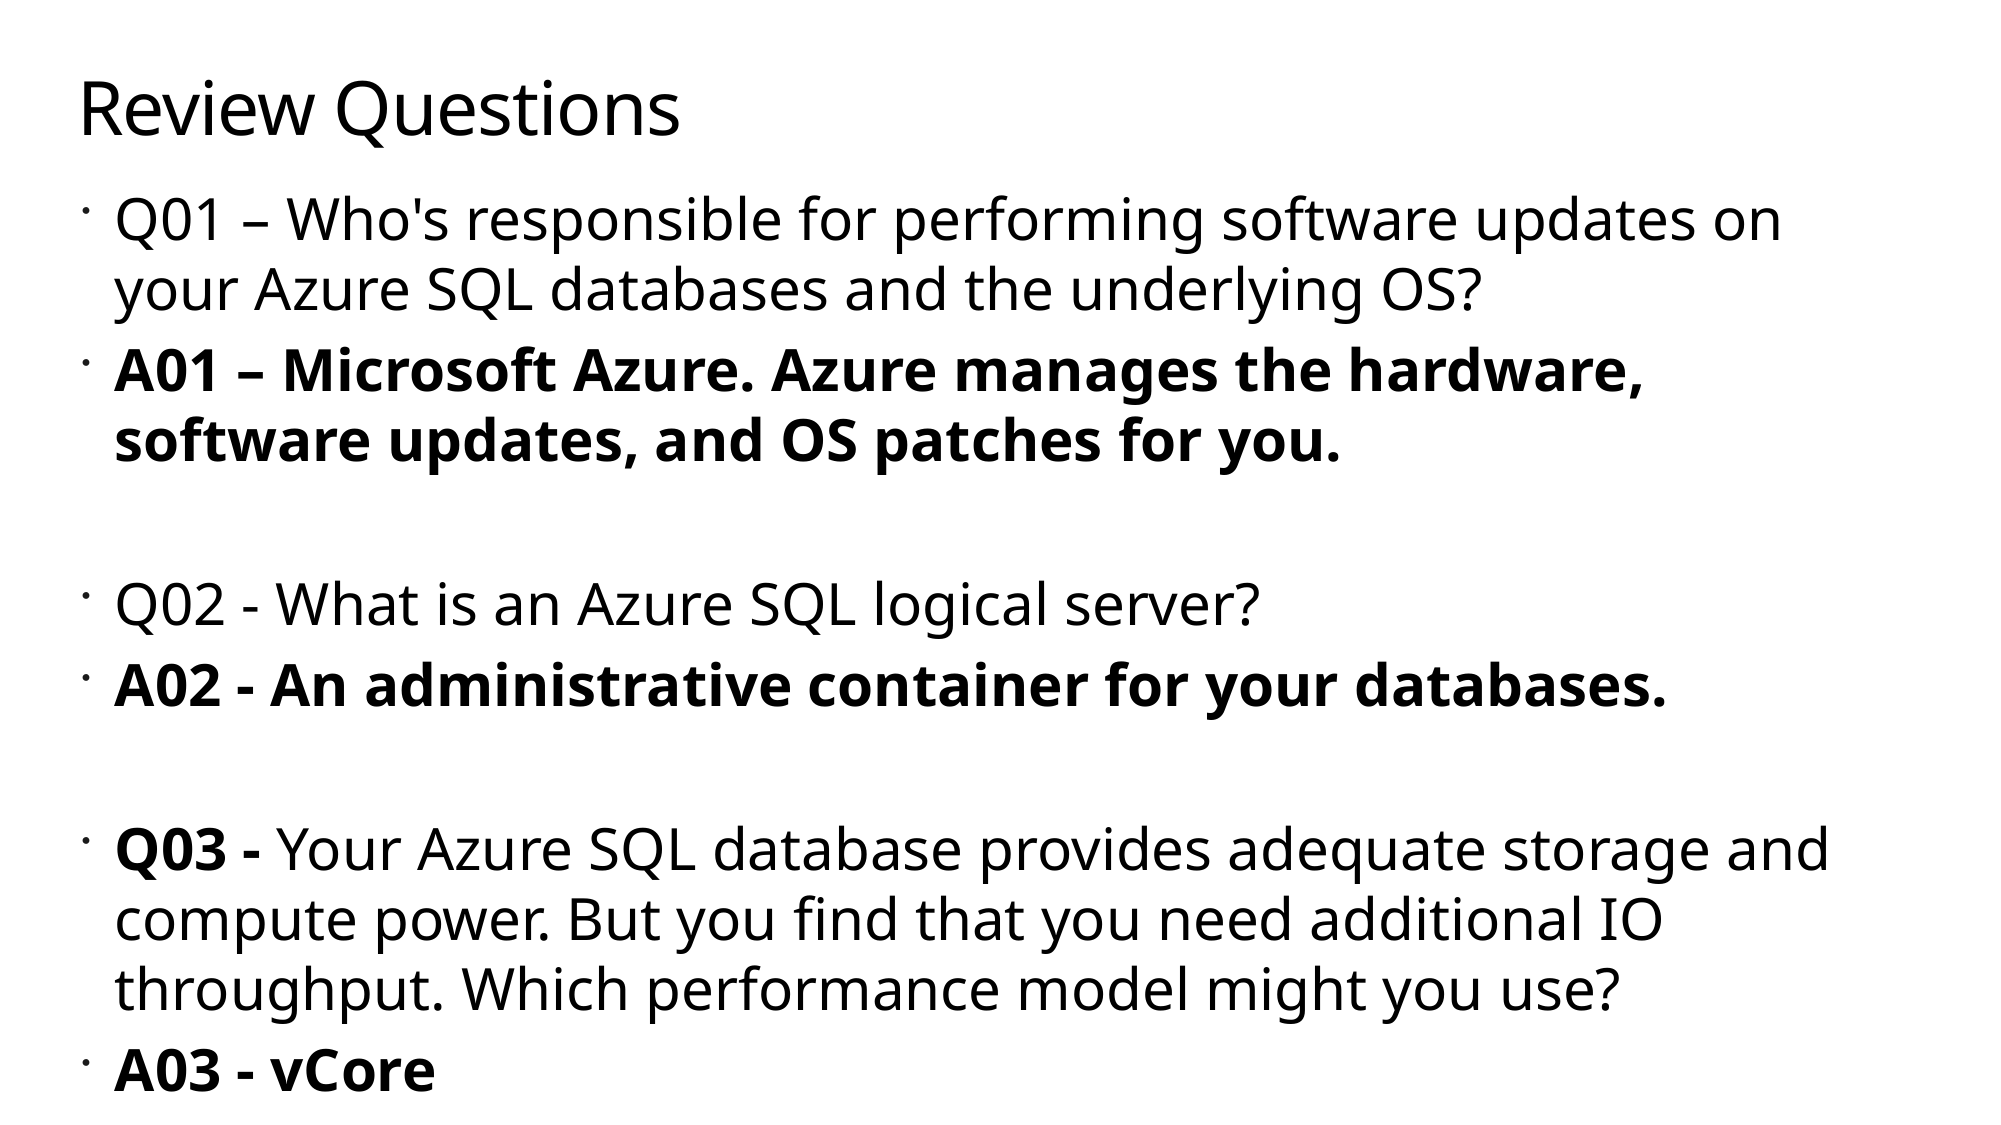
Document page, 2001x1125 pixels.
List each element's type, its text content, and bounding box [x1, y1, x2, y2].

title Review Questions [77, 60, 1885, 152]
list Q01 – Who's responsible for performing software updates on your Azure SQL databases and the underlying OS? A01 – Microsoft Azure. Azure manages the hardware, software updates, and OS patches for you. Q02 - What is an Azure SQL logical server? A02 - An administrative container for your databases. Q03 - Your Azure SQL database provides adequate storage and compute power. But you find that you need additional IO throughput. Which performance model might you use? A03 - vCore [77, 181, 1885, 1125]
